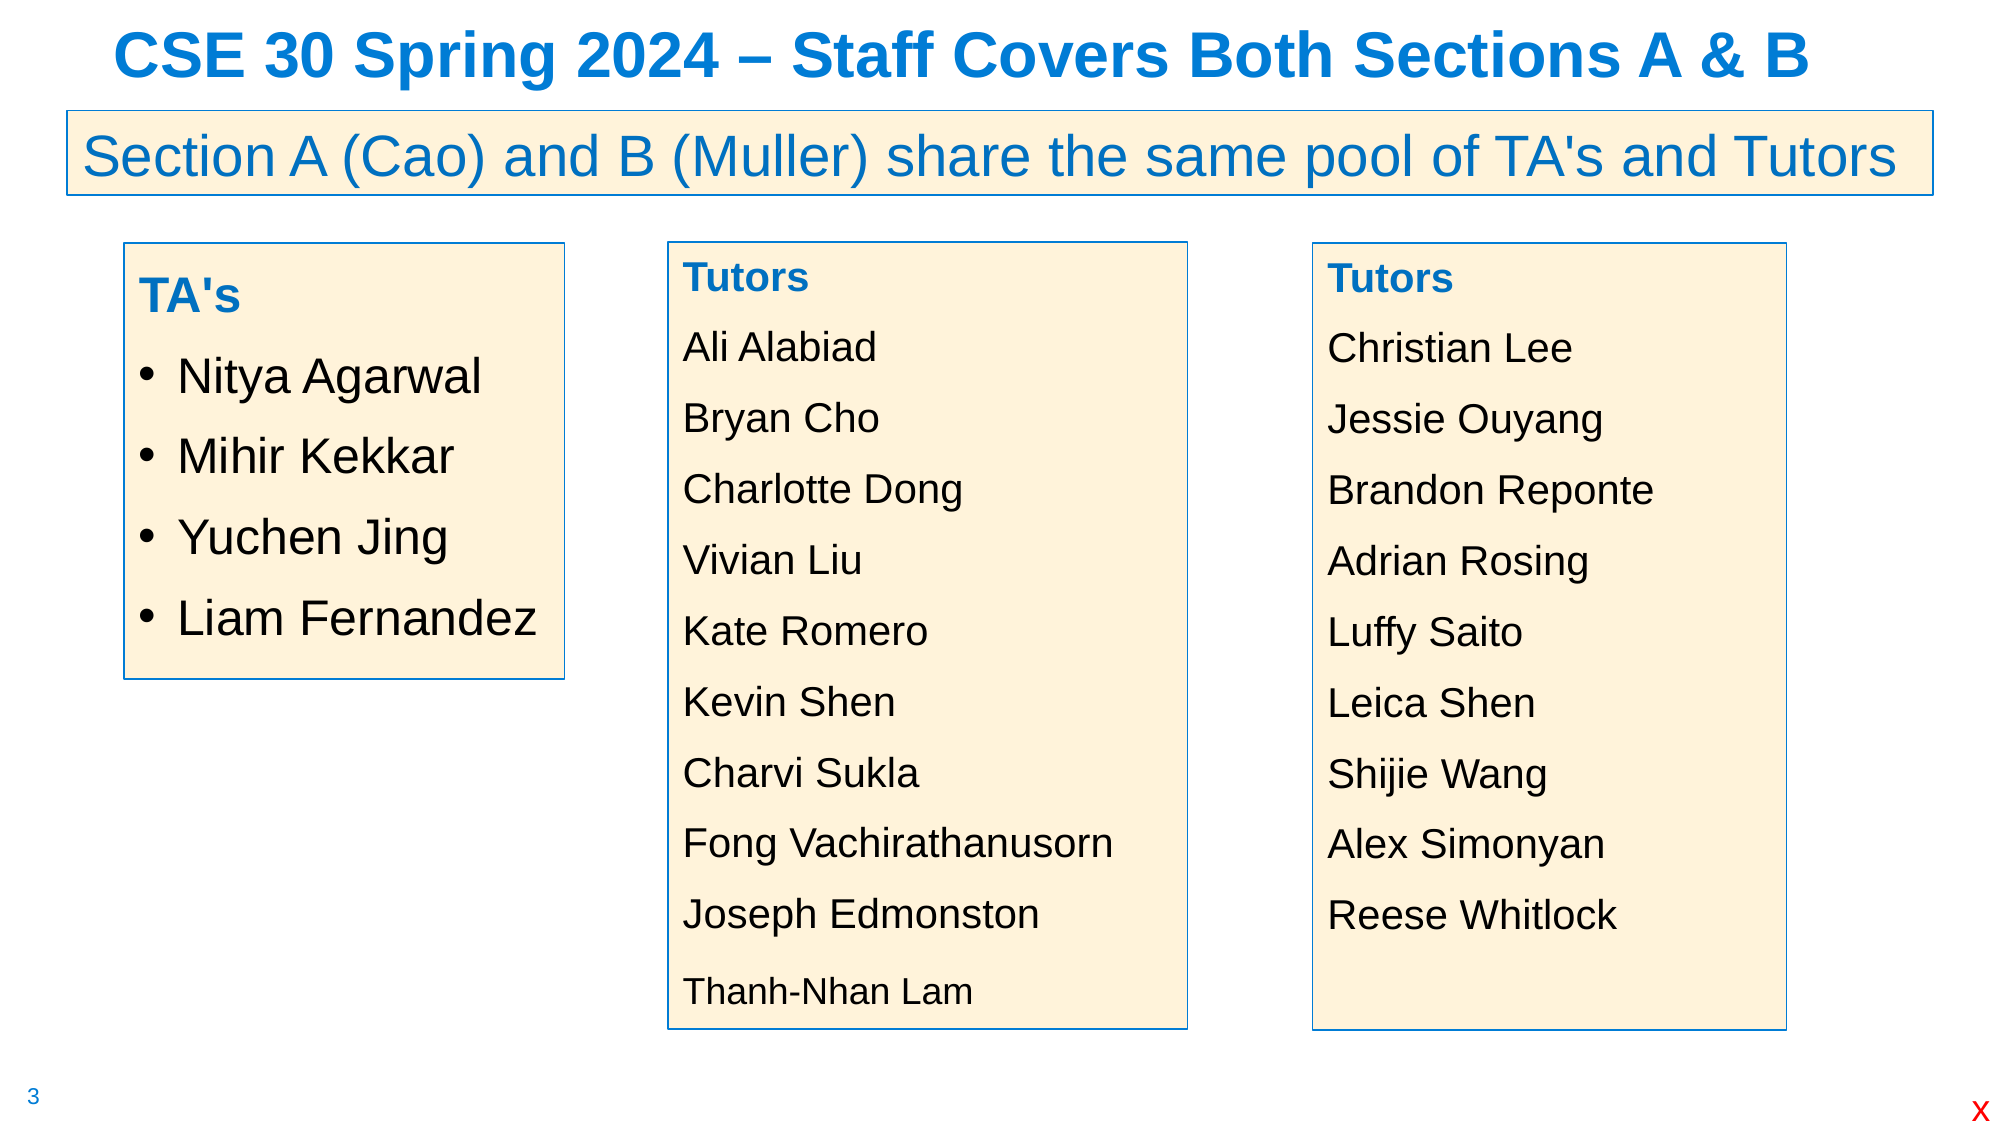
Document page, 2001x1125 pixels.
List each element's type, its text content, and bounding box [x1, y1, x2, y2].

text_box Tutors Christian Lee Jessie Ouyang Brandon Reponte Adrian Rosing Luffy Saito Leica Shen Shijie Wang Alex Simonyan Reese Whitlock [1312, 242, 1787, 1031]
list TA's Nitya Agarwal Mihir Kekkar Yuchen Jing Liam Fernandez [123, 242, 565, 680]
text_box x [1956, 1076, 2000, 1125]
list Tutors Ali Alabiad Bryan Cho Charlotte Dong Vivian Liu Kate Romero Kevin Shen Charvi Sukla Fong Vachirathanusorn Joseph Edmonston Thanh-Nhan Lam [667, 241, 1188, 1030]
text_box Section A (Cao) and B (Muller) share the same pool of TA's and Tutors [67, 110, 1933, 196]
title CSE 30 Spring 2024 – Staff Covers Both Sections A & B [98, 28, 1912, 100]
